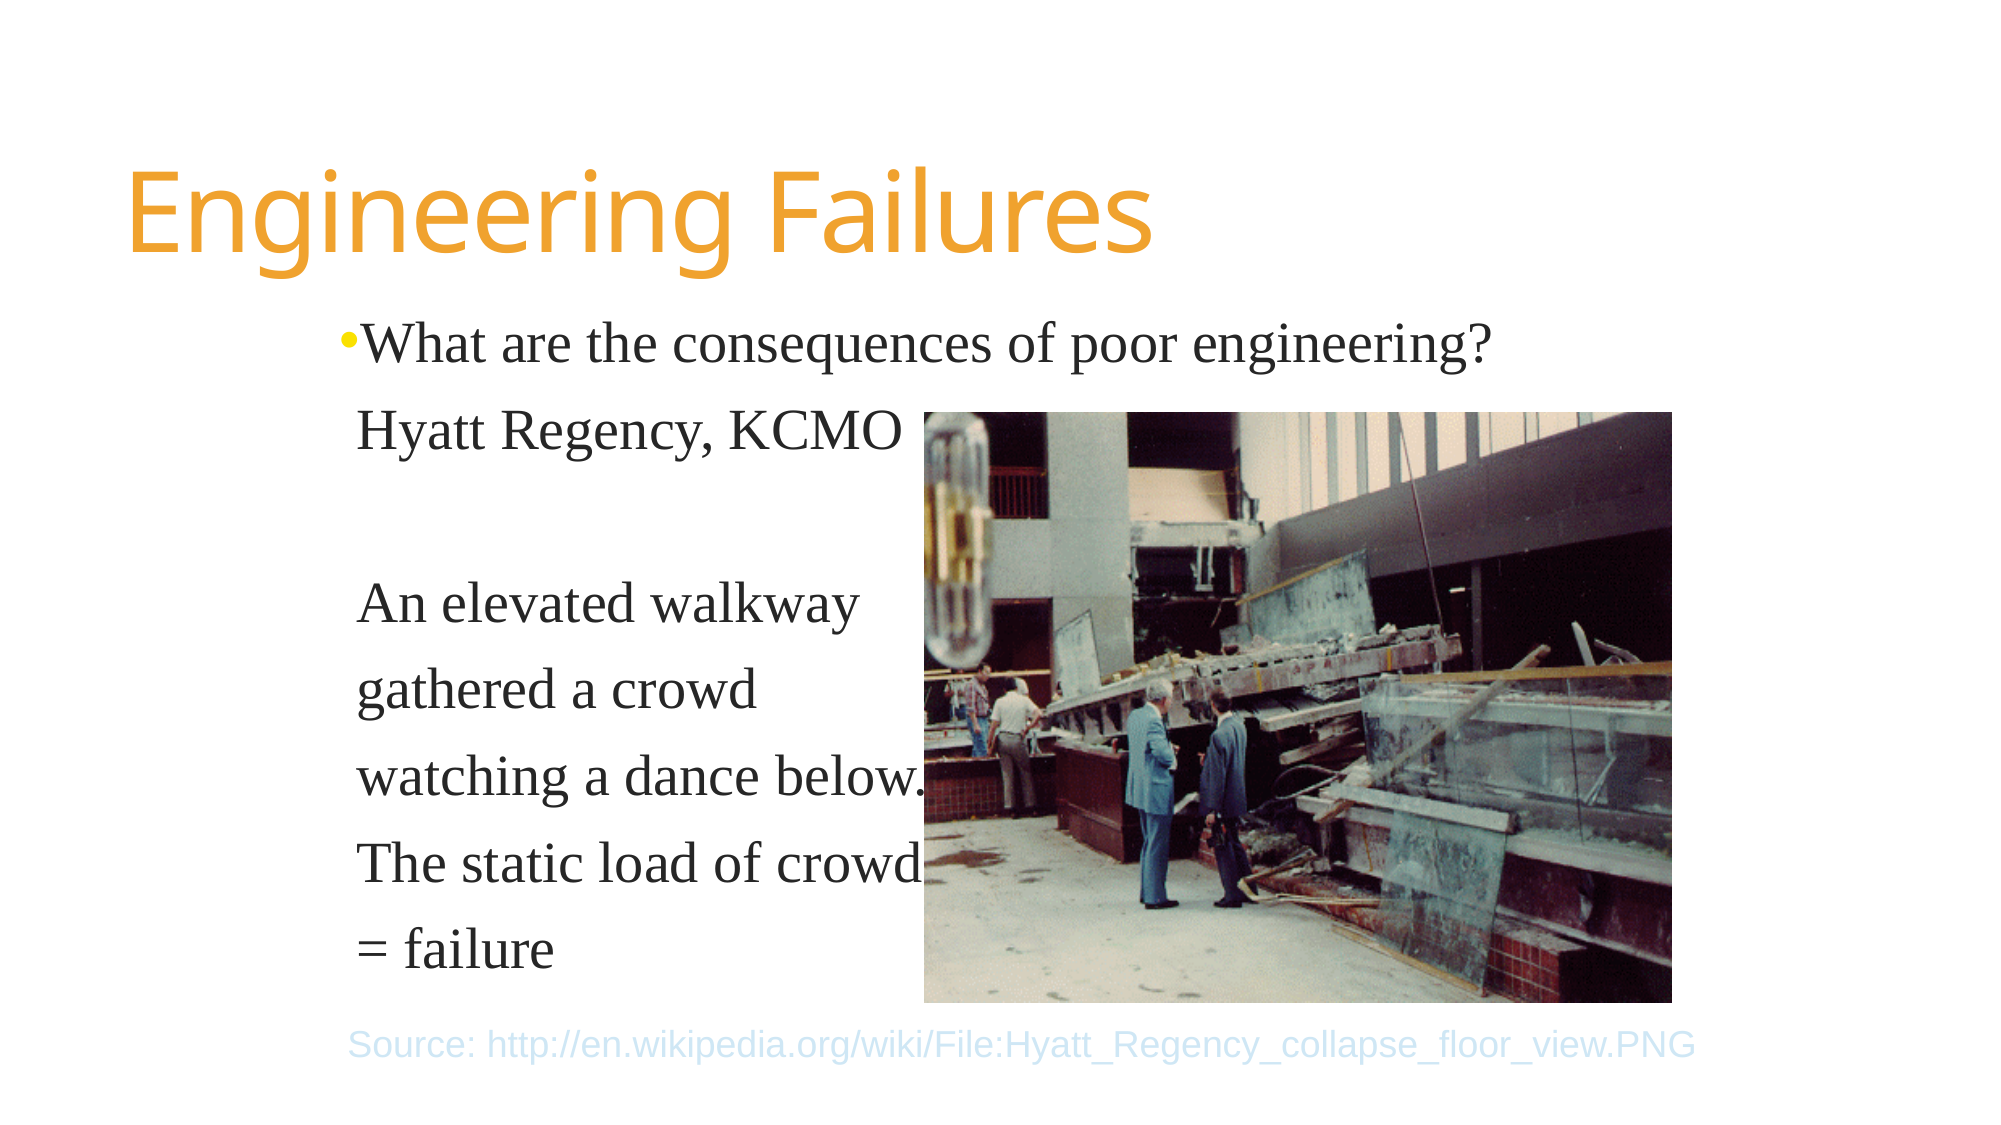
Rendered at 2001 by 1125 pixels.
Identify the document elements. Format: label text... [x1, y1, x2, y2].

title Engineering Failures [107, 116, 1875, 320]
picture [924, 412, 1672, 1003]
list What are the consequences of poor engineering? Hyatt Regency, KCMO An elevated walkway gathered a crowd watching a dance below. The static load of crowd = failure [324, 307, 1675, 989]
text_box Source: http://en.wikipedia.org/wiki/File:Hyatt_Regency_collapse_floor_view.PNG [332, 1012, 1713, 1073]
